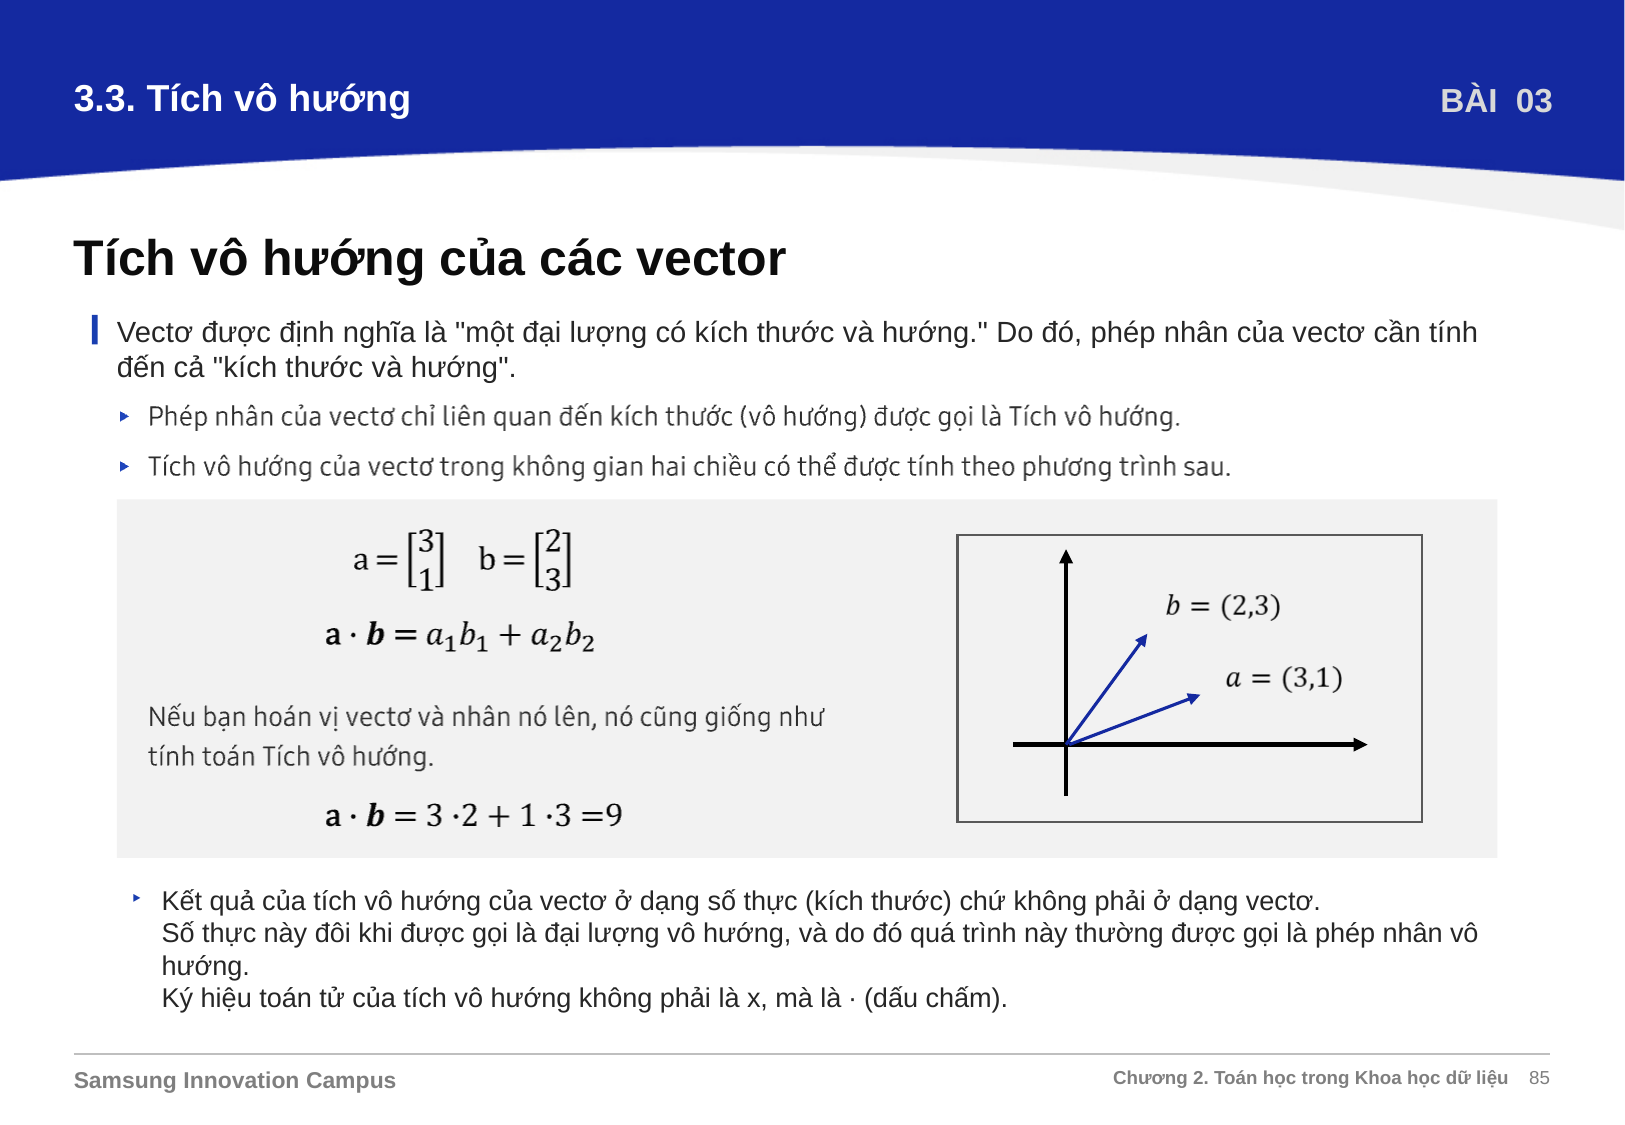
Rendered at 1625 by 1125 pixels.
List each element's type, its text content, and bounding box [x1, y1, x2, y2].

picture [0, 0, 1625, 1125]
text_box [116, 499, 1498, 858]
text_box [118, 389, 1536, 853]
text_box Kết quả của tích vô hướng của vectơ ở dạng số thực (kích thước) chứ không phải ở dạng vectơ. Số thực này đôi khi được gọi là đại lượng vô hướng, và do đó quá trình này thường được gọi là phép nhân vô hướng. Ký hiệu toán tử của tích vô hướng không phải là x, mà là ∙ (dấu chấm). [116, 875, 1554, 1021]
text_box Tích vô hướng của các vector [73, 225, 1551, 286]
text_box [957, 534, 1423, 823]
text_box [73, 73, 1554, 120]
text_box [91, 312, 1533, 384]
